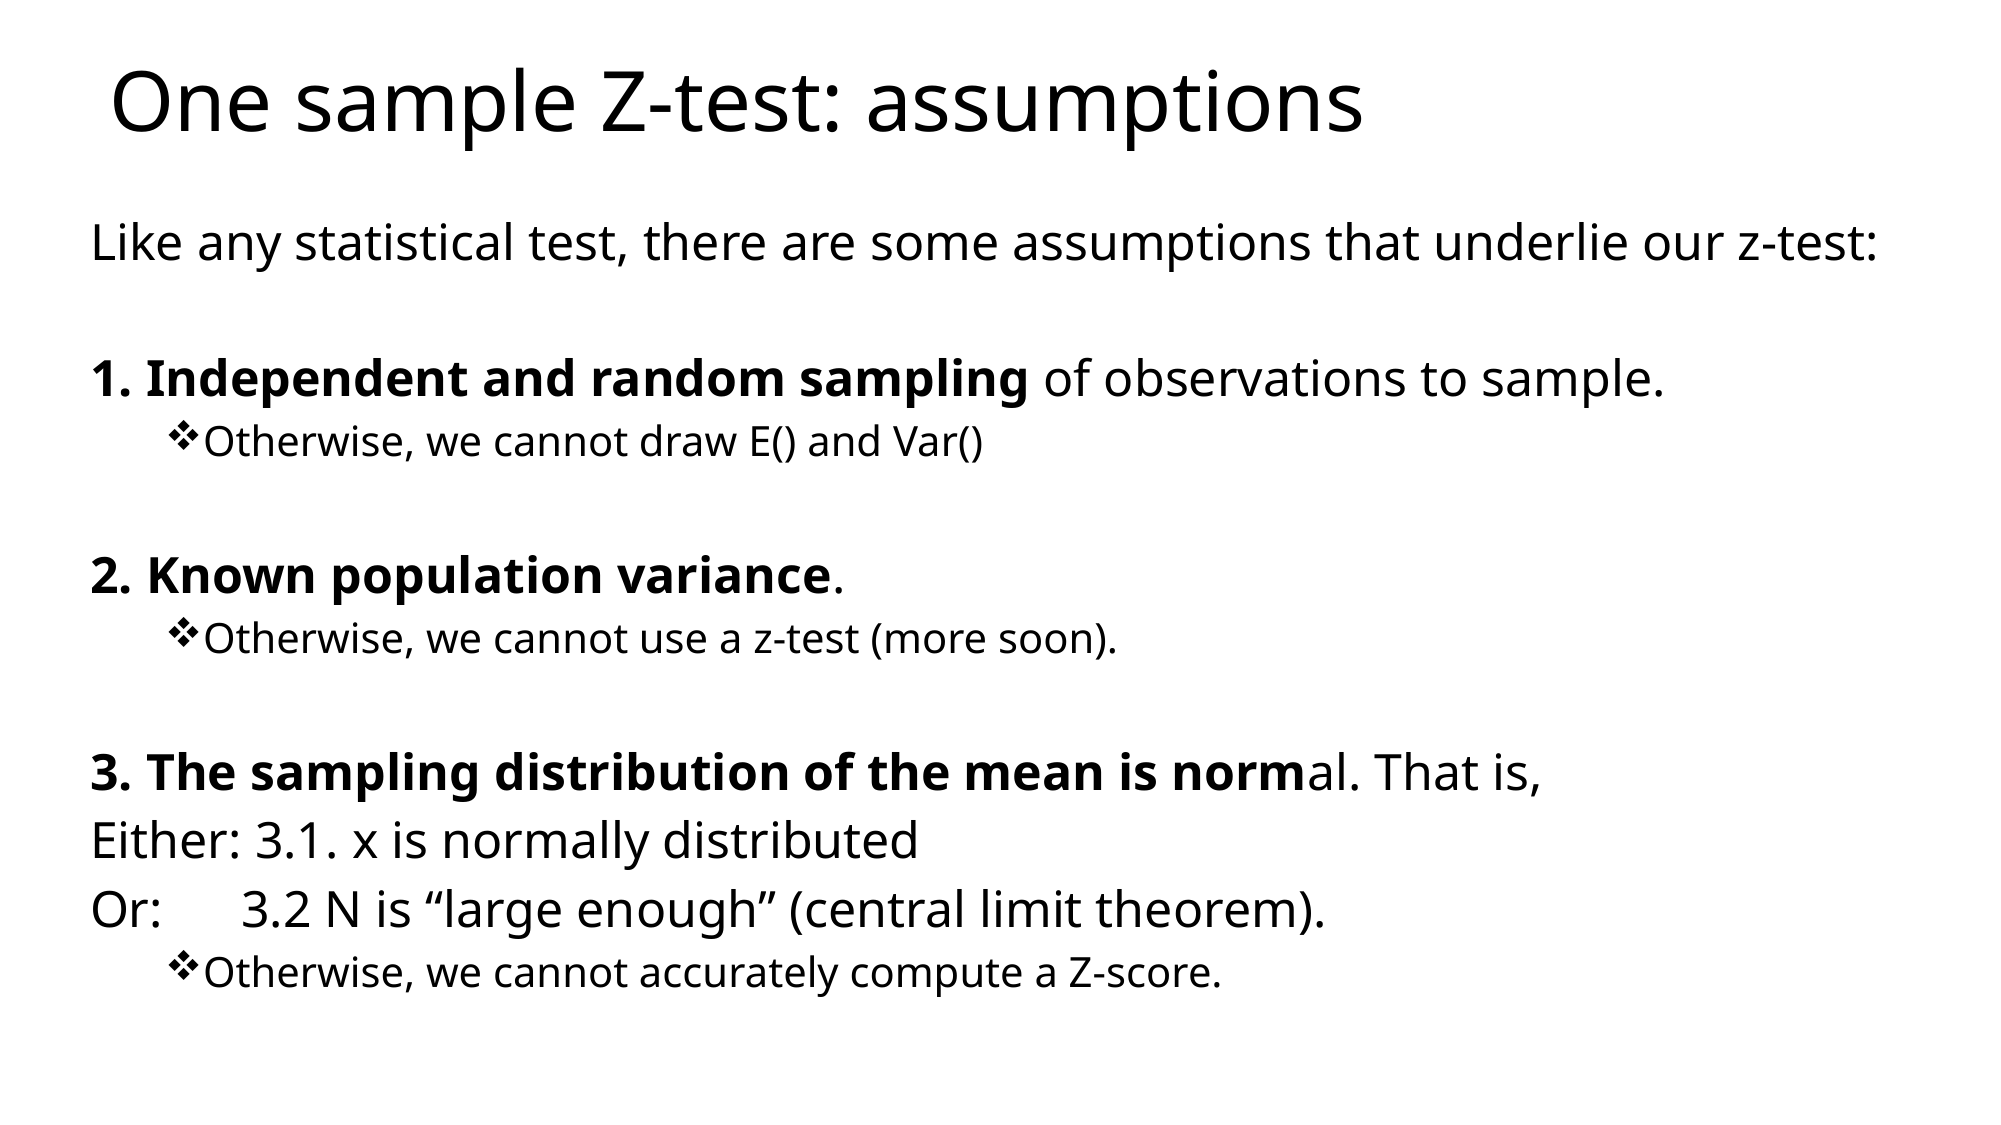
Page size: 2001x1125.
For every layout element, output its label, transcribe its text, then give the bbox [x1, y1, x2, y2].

title One sample Z-test: assumptions [94, 0, 1820, 214]
